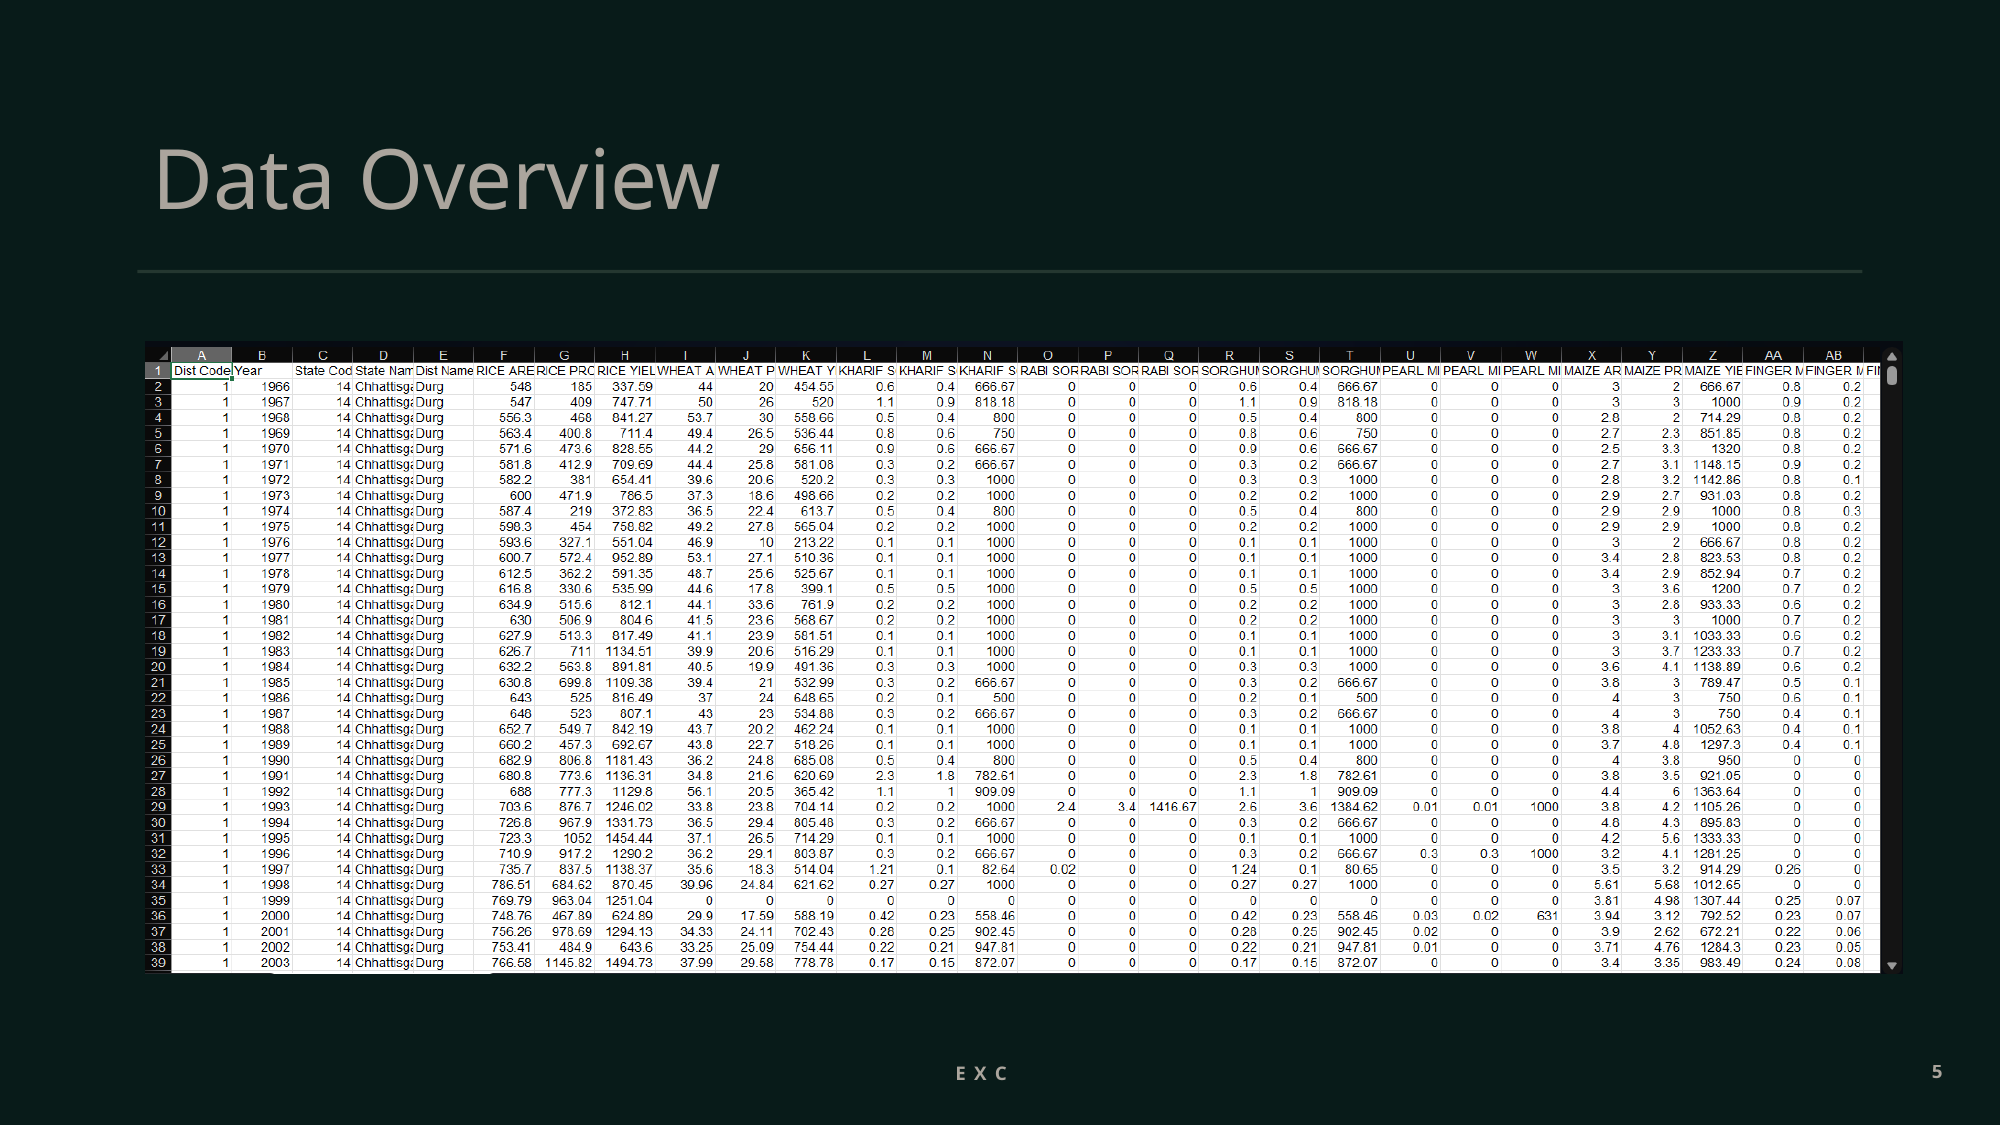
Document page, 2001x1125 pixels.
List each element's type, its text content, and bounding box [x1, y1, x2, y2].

title Data Overview [137, 108, 1863, 244]
slide_number 5 [1725, 1042, 1958, 1103]
footer Excel [587, 1042, 1413, 1103]
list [145, 341, 1903, 974]
